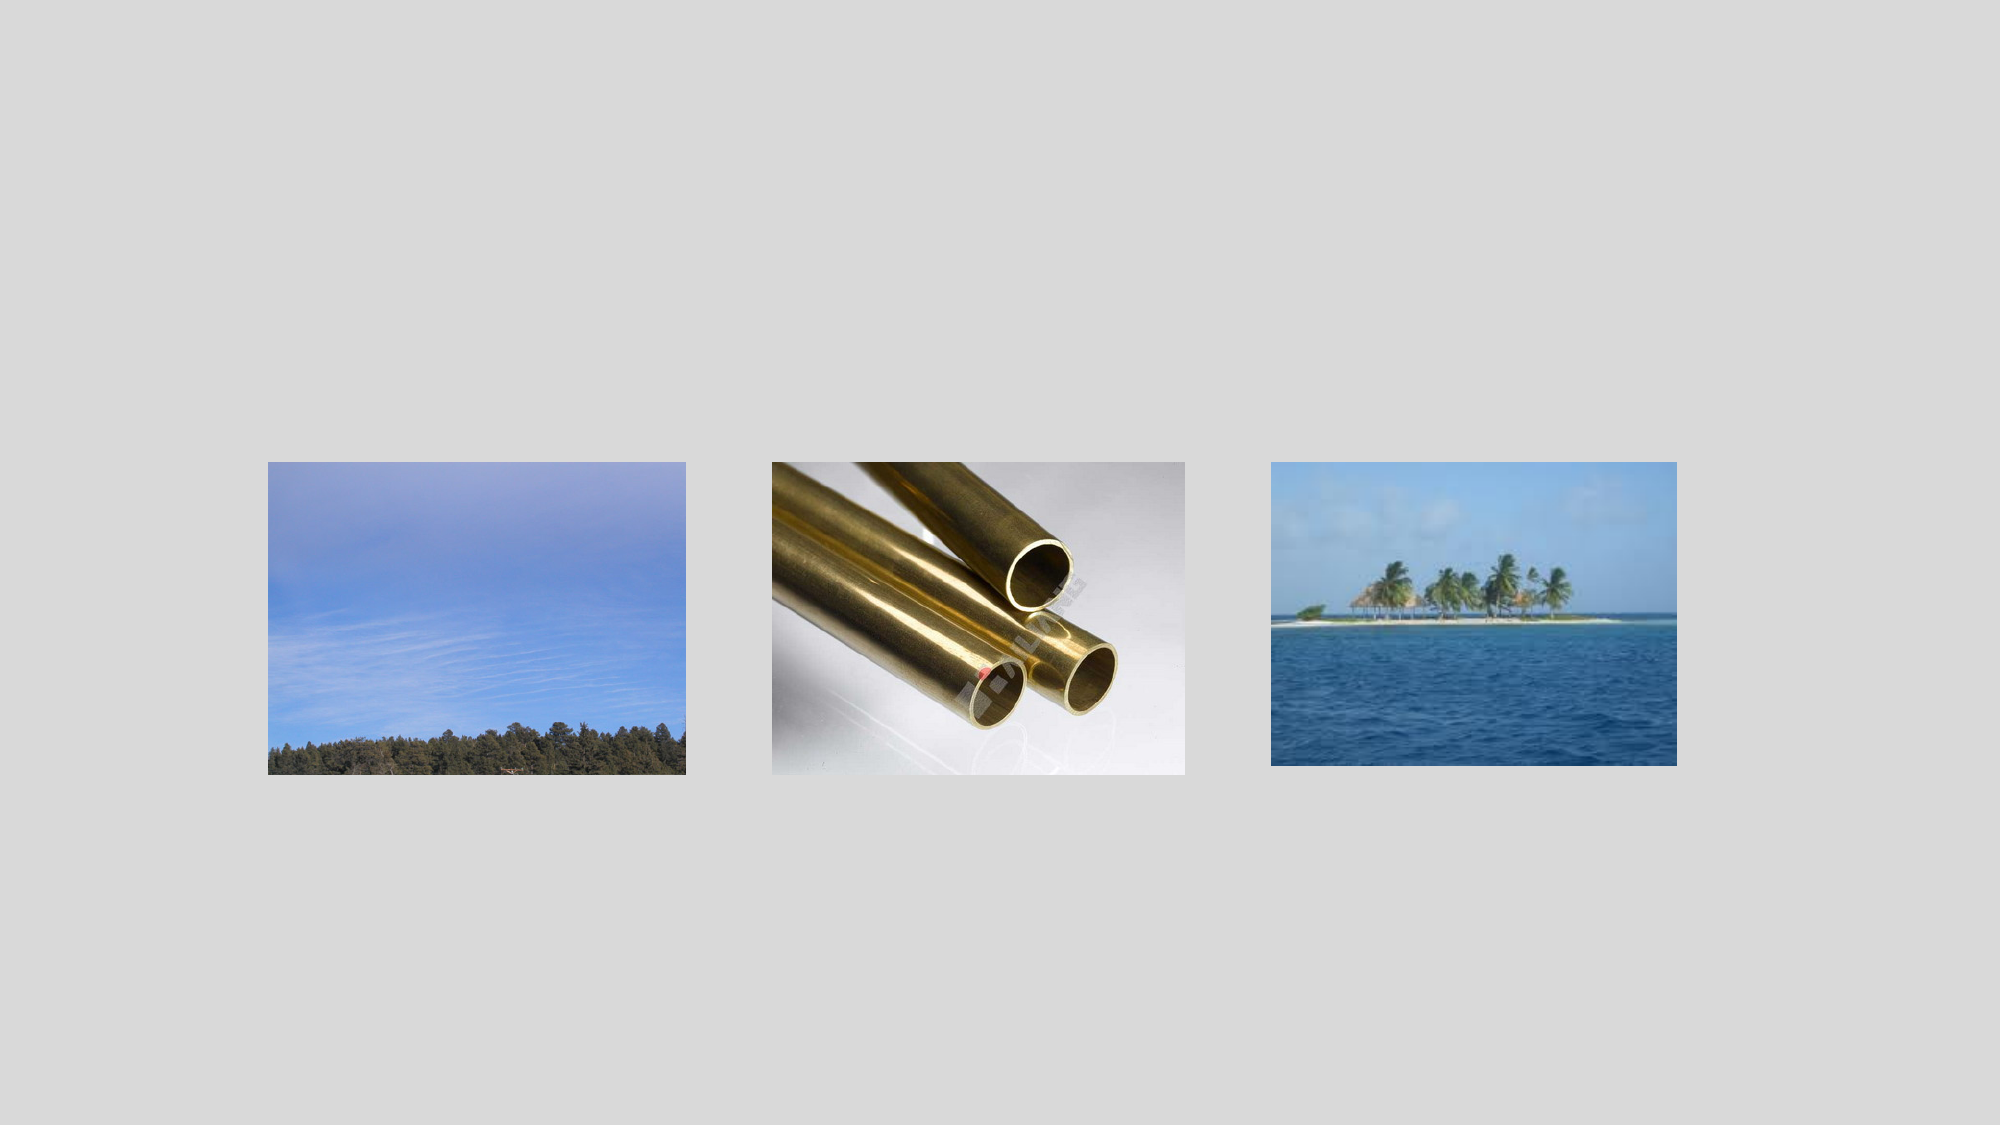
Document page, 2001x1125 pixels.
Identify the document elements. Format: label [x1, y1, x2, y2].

picture [772, 462, 1185, 775]
picture [1271, 462, 1677, 766]
picture [268, 462, 686, 775]
